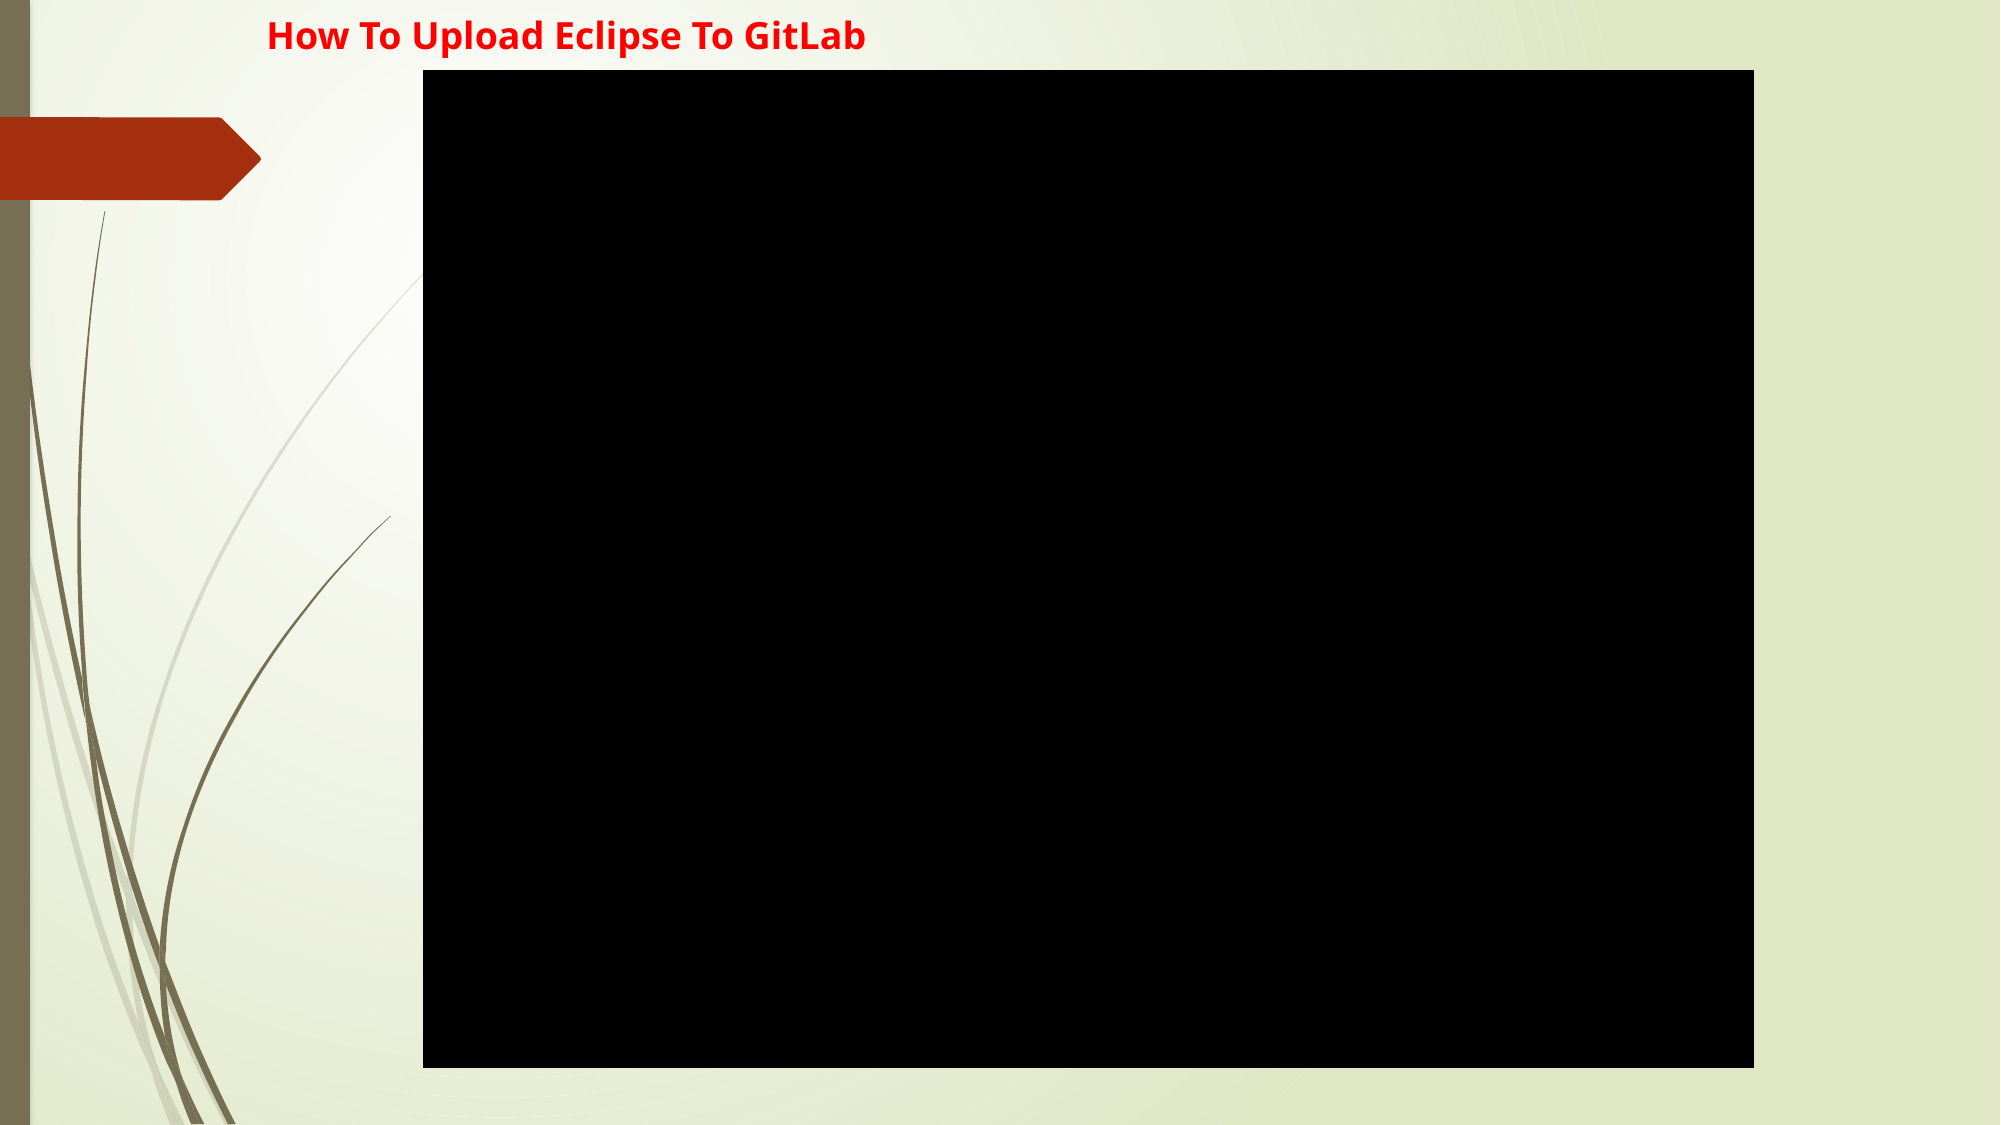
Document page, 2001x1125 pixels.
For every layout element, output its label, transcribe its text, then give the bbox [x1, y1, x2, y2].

text_box How To Upload Eclipse To GitLab [251, 4, 882, 65]
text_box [422, 69, 1755, 1069]
